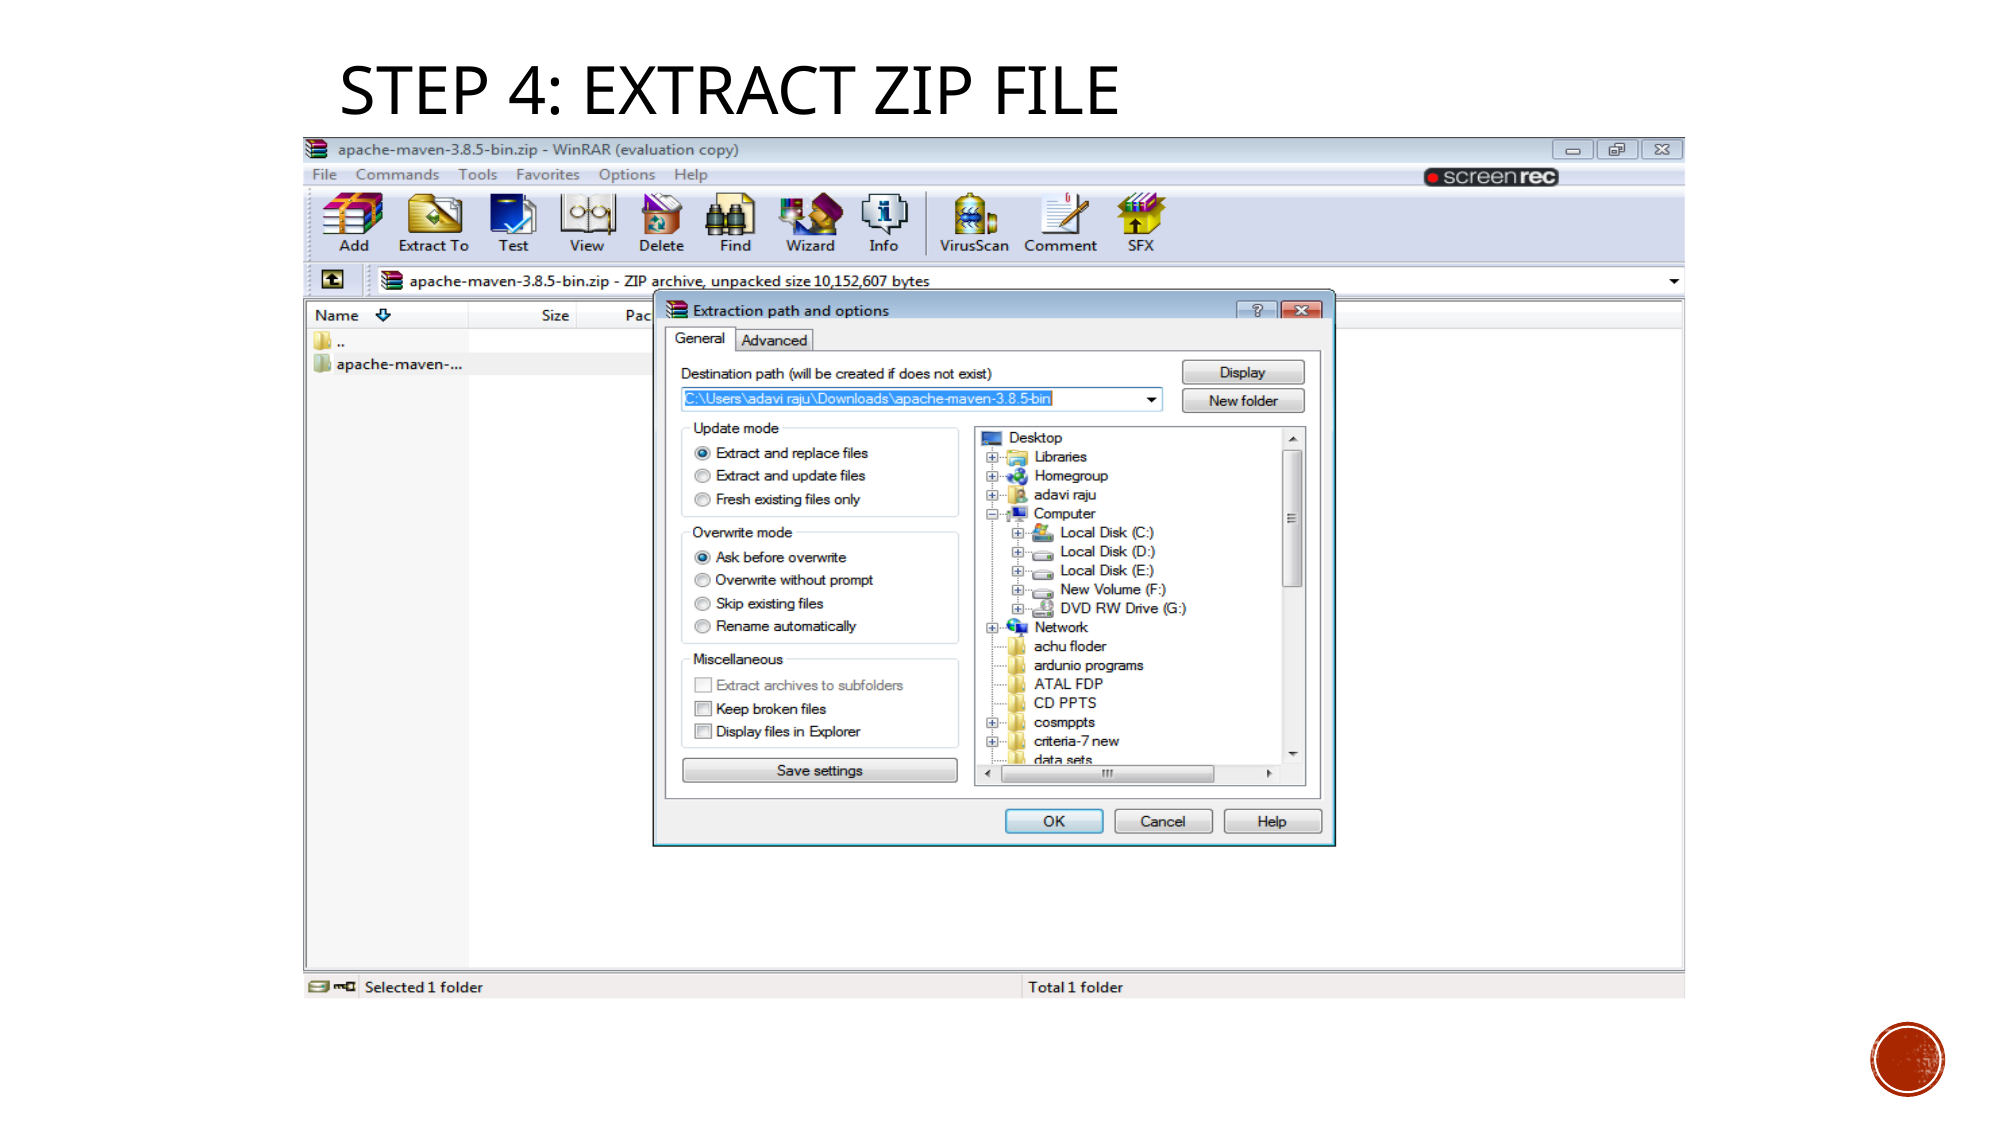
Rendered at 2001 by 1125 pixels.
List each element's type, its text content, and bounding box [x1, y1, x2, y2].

picture [1870, 1021, 1946, 1097]
title STEP 4: EXTRACT ZIP FILE [324, 0, 1675, 135]
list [302, 136, 1686, 1000]
